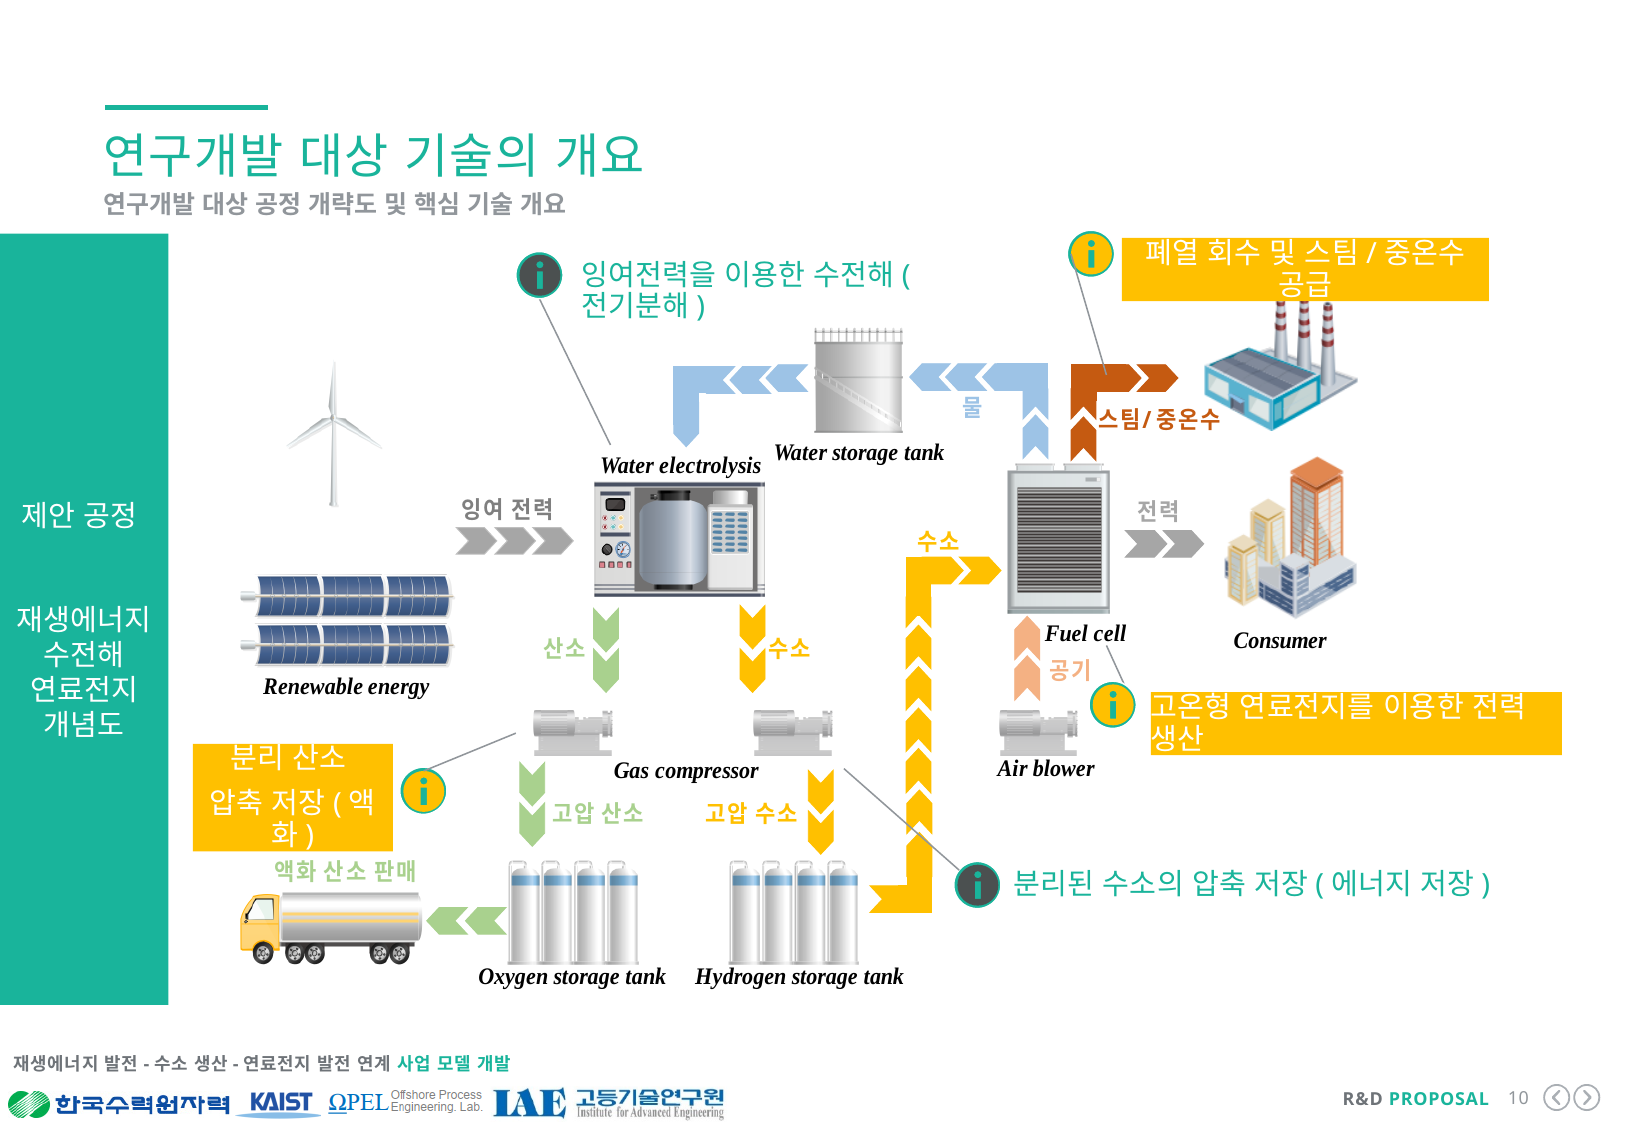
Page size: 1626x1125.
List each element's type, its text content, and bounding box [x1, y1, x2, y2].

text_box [192, 230, 1604, 1005]
list 연구개발 대상 기술의 개요 [103, 125, 696, 191]
list 연구개발 대상 공정 개략도 및 핵심 기술 개요 [103, 191, 696, 223]
text_box 제안 공정 재생에너지 수전해 연료전지 개념도 [0, 232, 169, 1006]
picture [0, 1083, 730, 1125]
